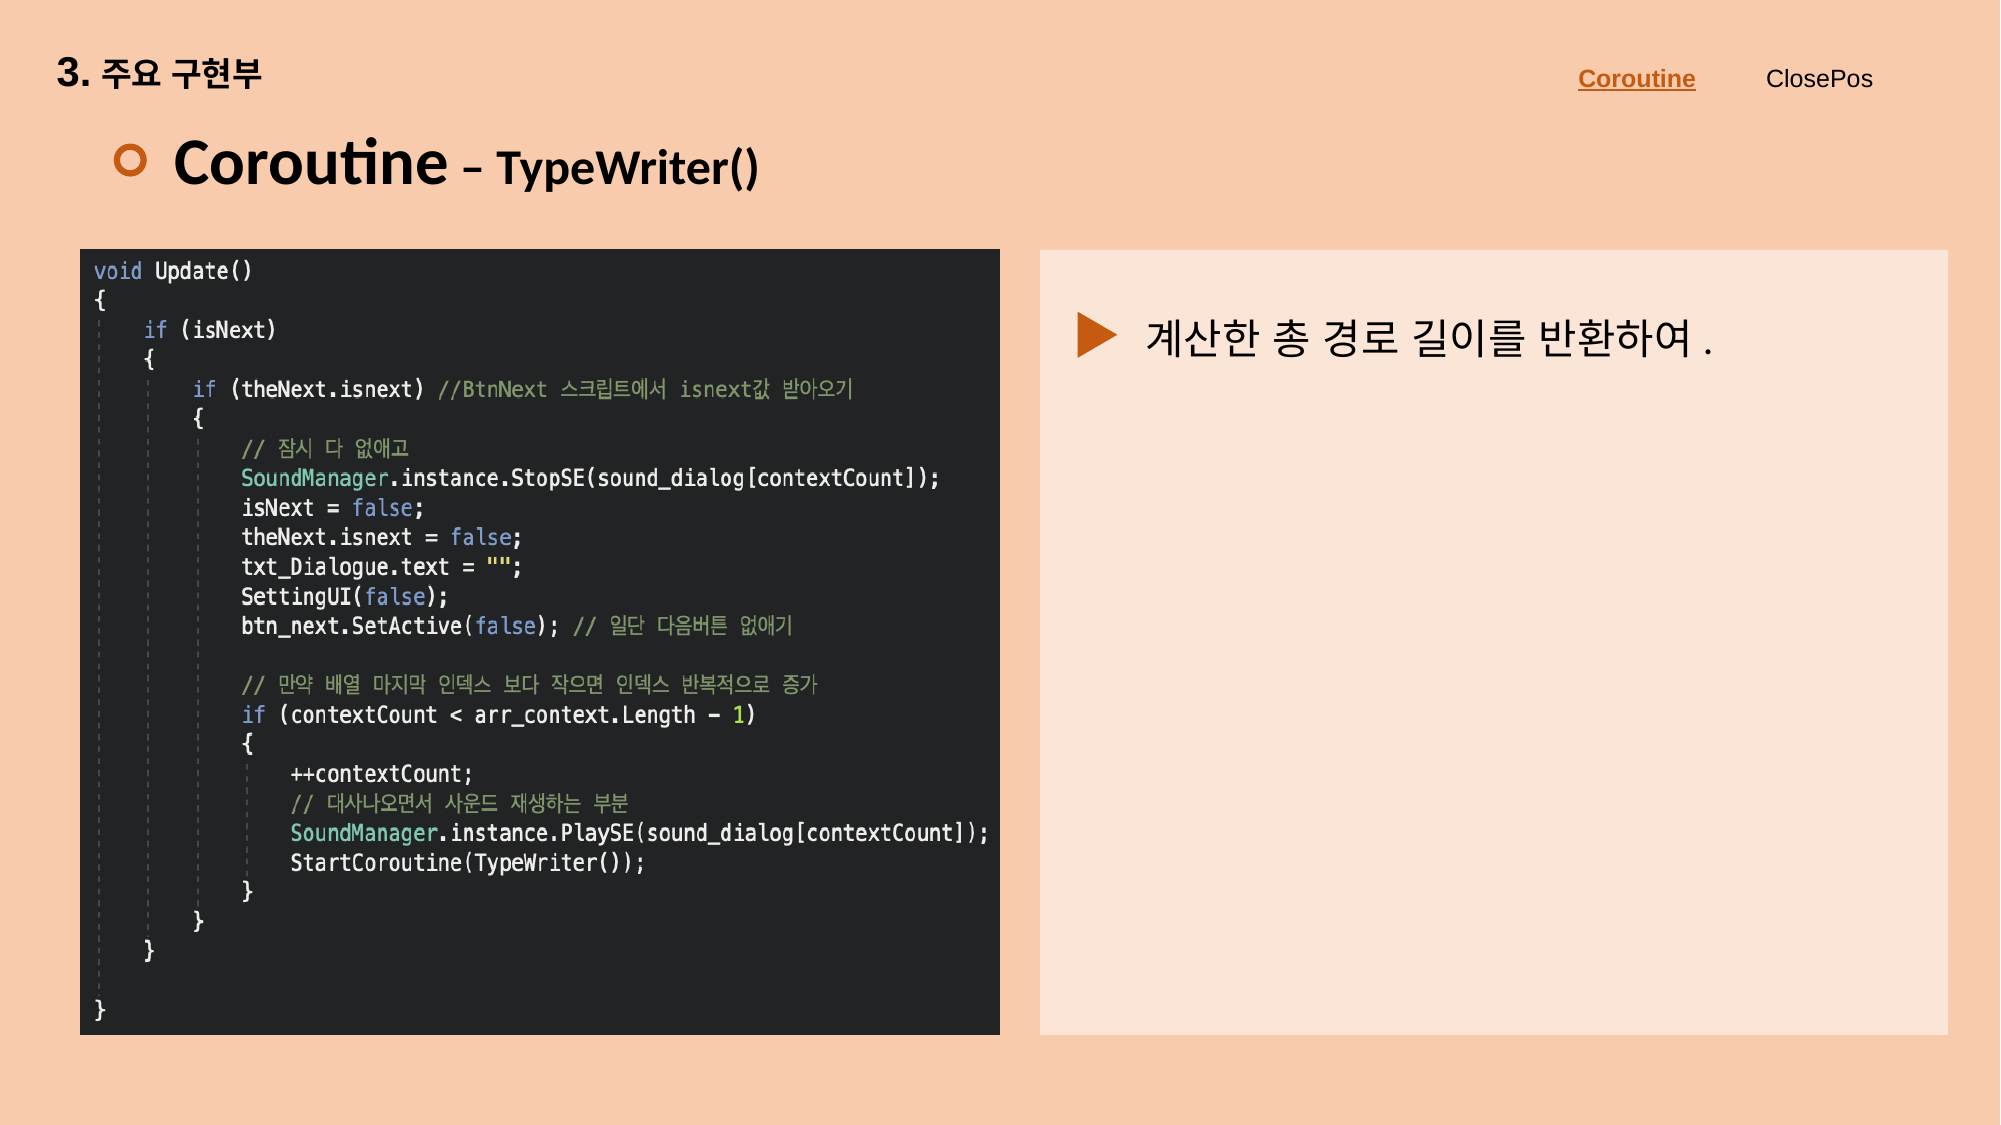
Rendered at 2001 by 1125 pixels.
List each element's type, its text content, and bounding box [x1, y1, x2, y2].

text_box [115, 145, 145, 175]
text_box [1039, 249, 1949, 1036]
text_box [1077, 311, 1118, 358]
text_box 3.주요 구현부 [41, 37, 423, 103]
text_box Coroutine ClosePos [1563, 55, 1958, 101]
text_box 계산한 총 경로 길이를 반환하여. [1130, 305, 1729, 370]
text_box Coroutine – TypeWriter() [159, 110, 776, 206]
picture [80, 249, 1000, 1035]
